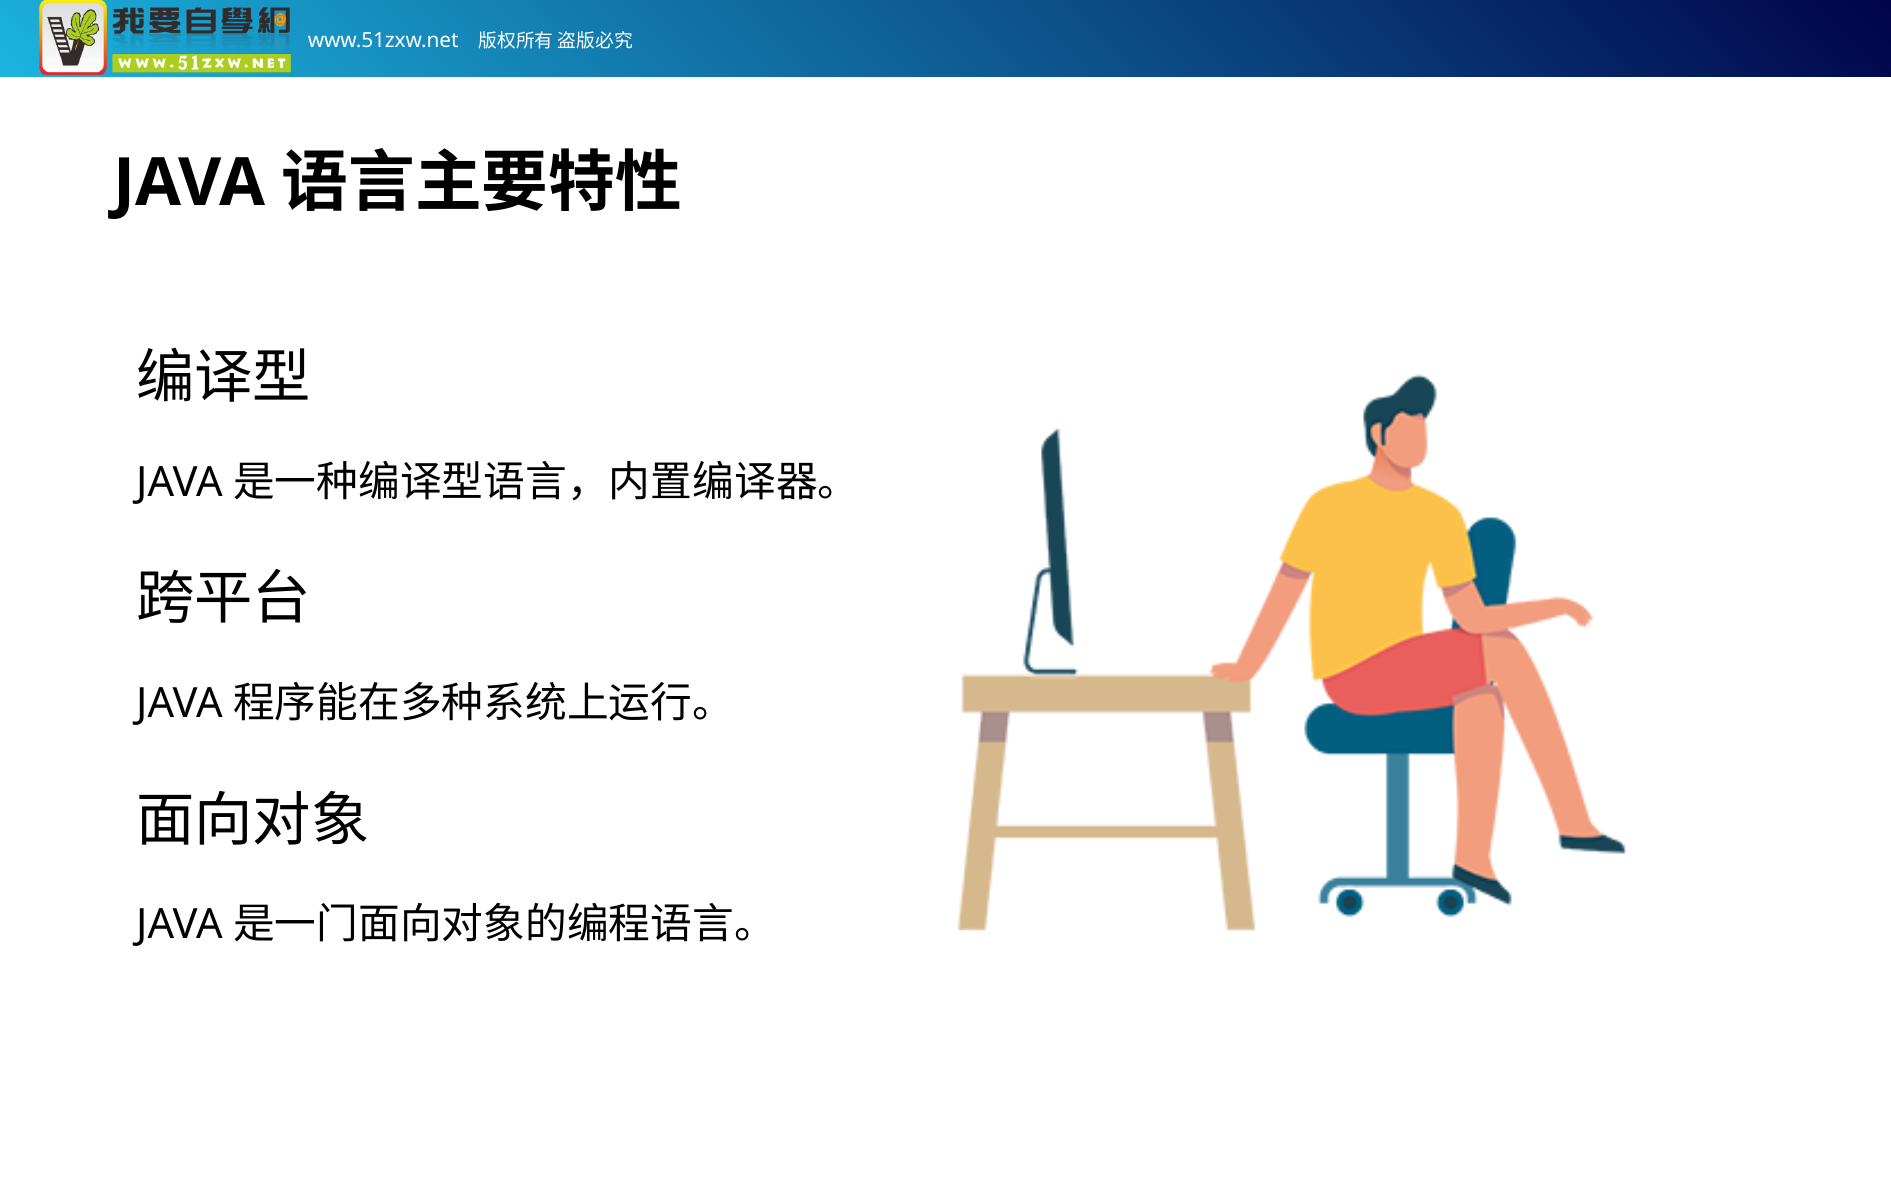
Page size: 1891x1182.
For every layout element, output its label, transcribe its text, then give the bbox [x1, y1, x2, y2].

text_box [0, 0, 1891, 78]
picture [777, 105, 1891, 1160]
text_box JAVA语言主要特性 [98, 131, 697, 226]
text_box www.51zxw.net 版权所有 盗版必究 [291, 11, 858, 59]
text_box 编译型 JAVA是一种编译型语言，内置编译器。 跨平台 JAVA程序能在多种系统上运行。 面向对象 JAVA是一门面向对象的编程语言。 [121, 297, 777, 1160]
picture [39, 0, 291, 75]
